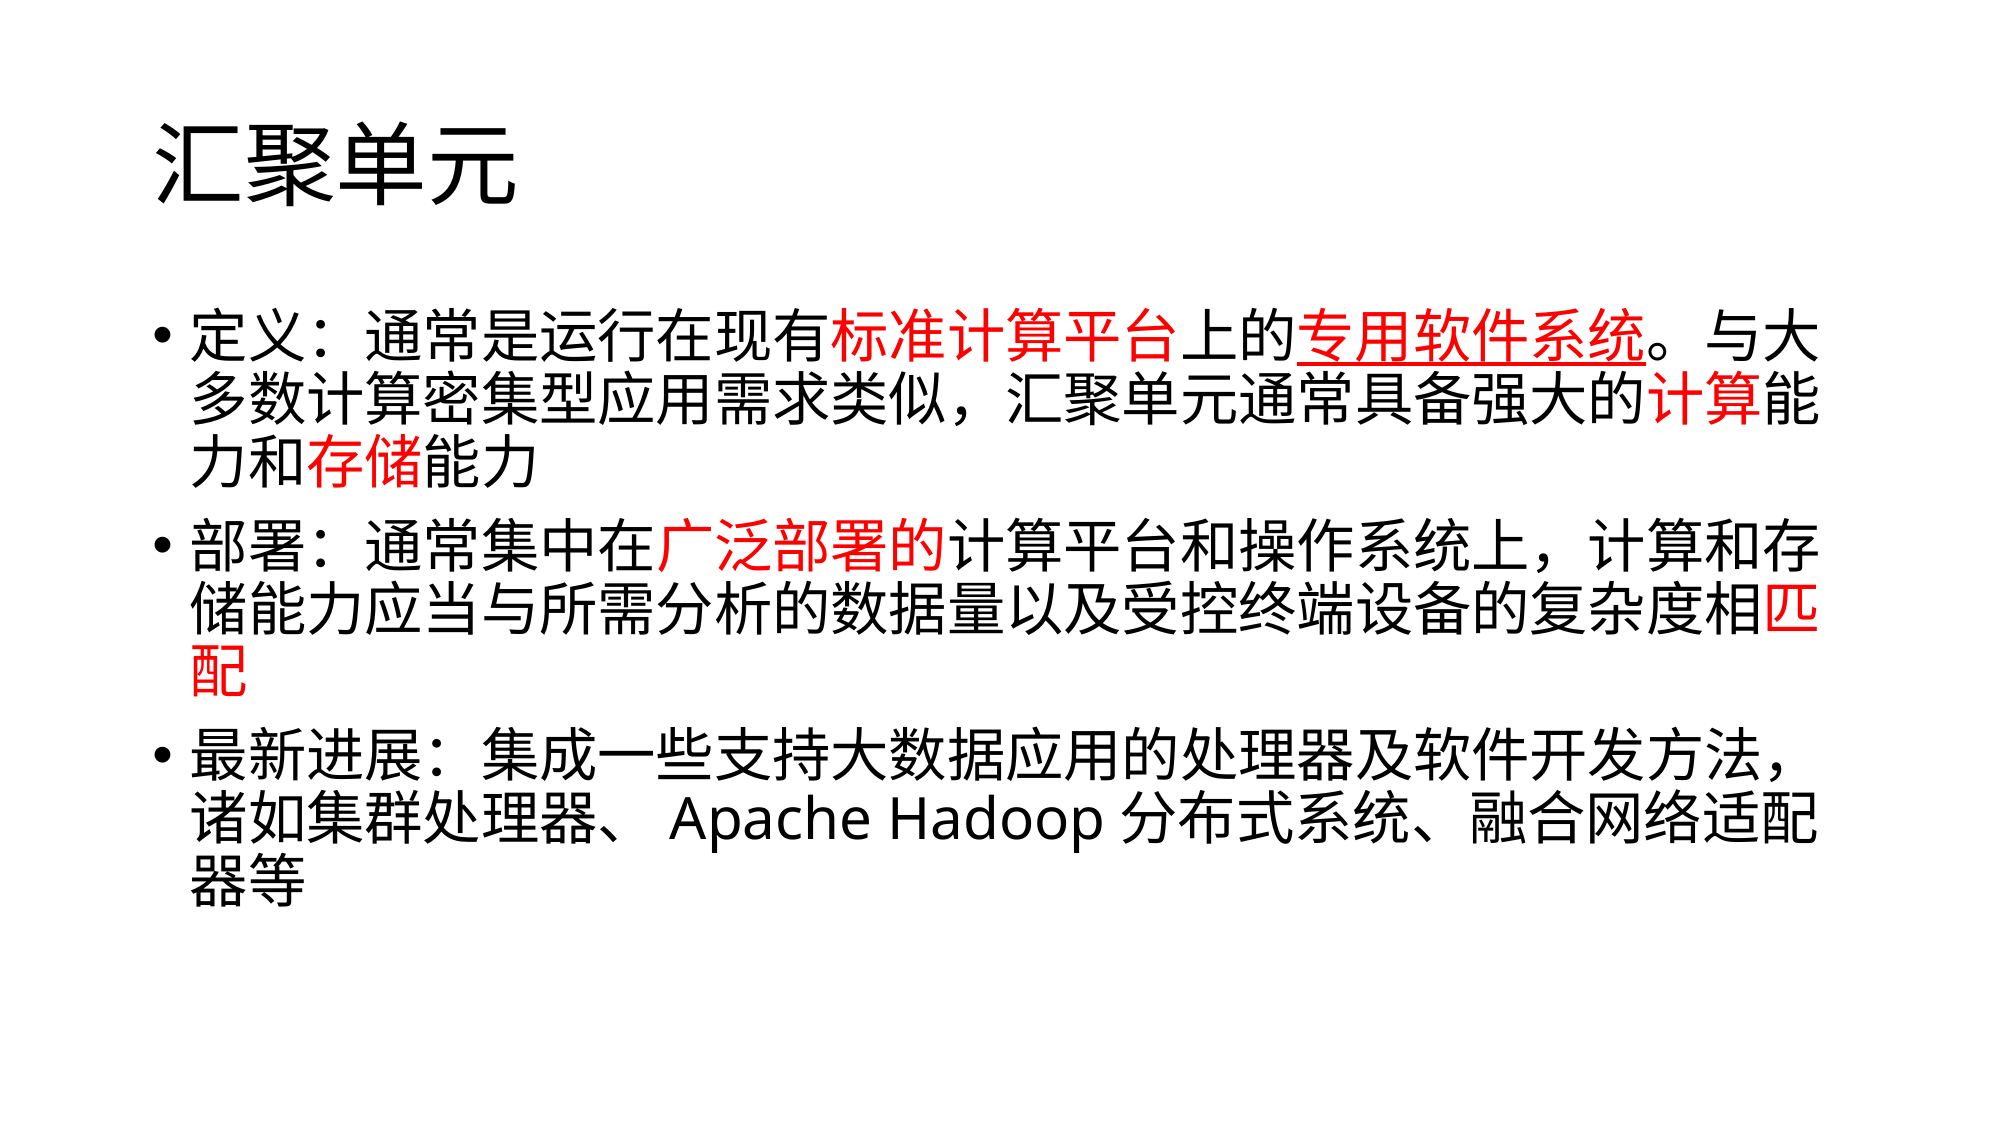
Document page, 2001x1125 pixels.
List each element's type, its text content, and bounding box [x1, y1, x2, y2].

title 汇聚单元 [137, 59, 1863, 278]
list 定义：通常是运行在现有标准计算平台上的专用软件系统。与大多数计算密集型应用需求类似，汇聚单元通常具备强大的计算能力和存储能力 部署：通常集中在广泛部署的计算平台和操作系统上，计算和存储能力应当与所需分析的数据量以及受控终端设备的复杂度相匹配 最新进展：集成一些支持大数据应用的处理器及软件开发方法，诸如集群处理器、Apache Hadoop分布式系统、融合网络适配器等 [137, 299, 1863, 1014]
